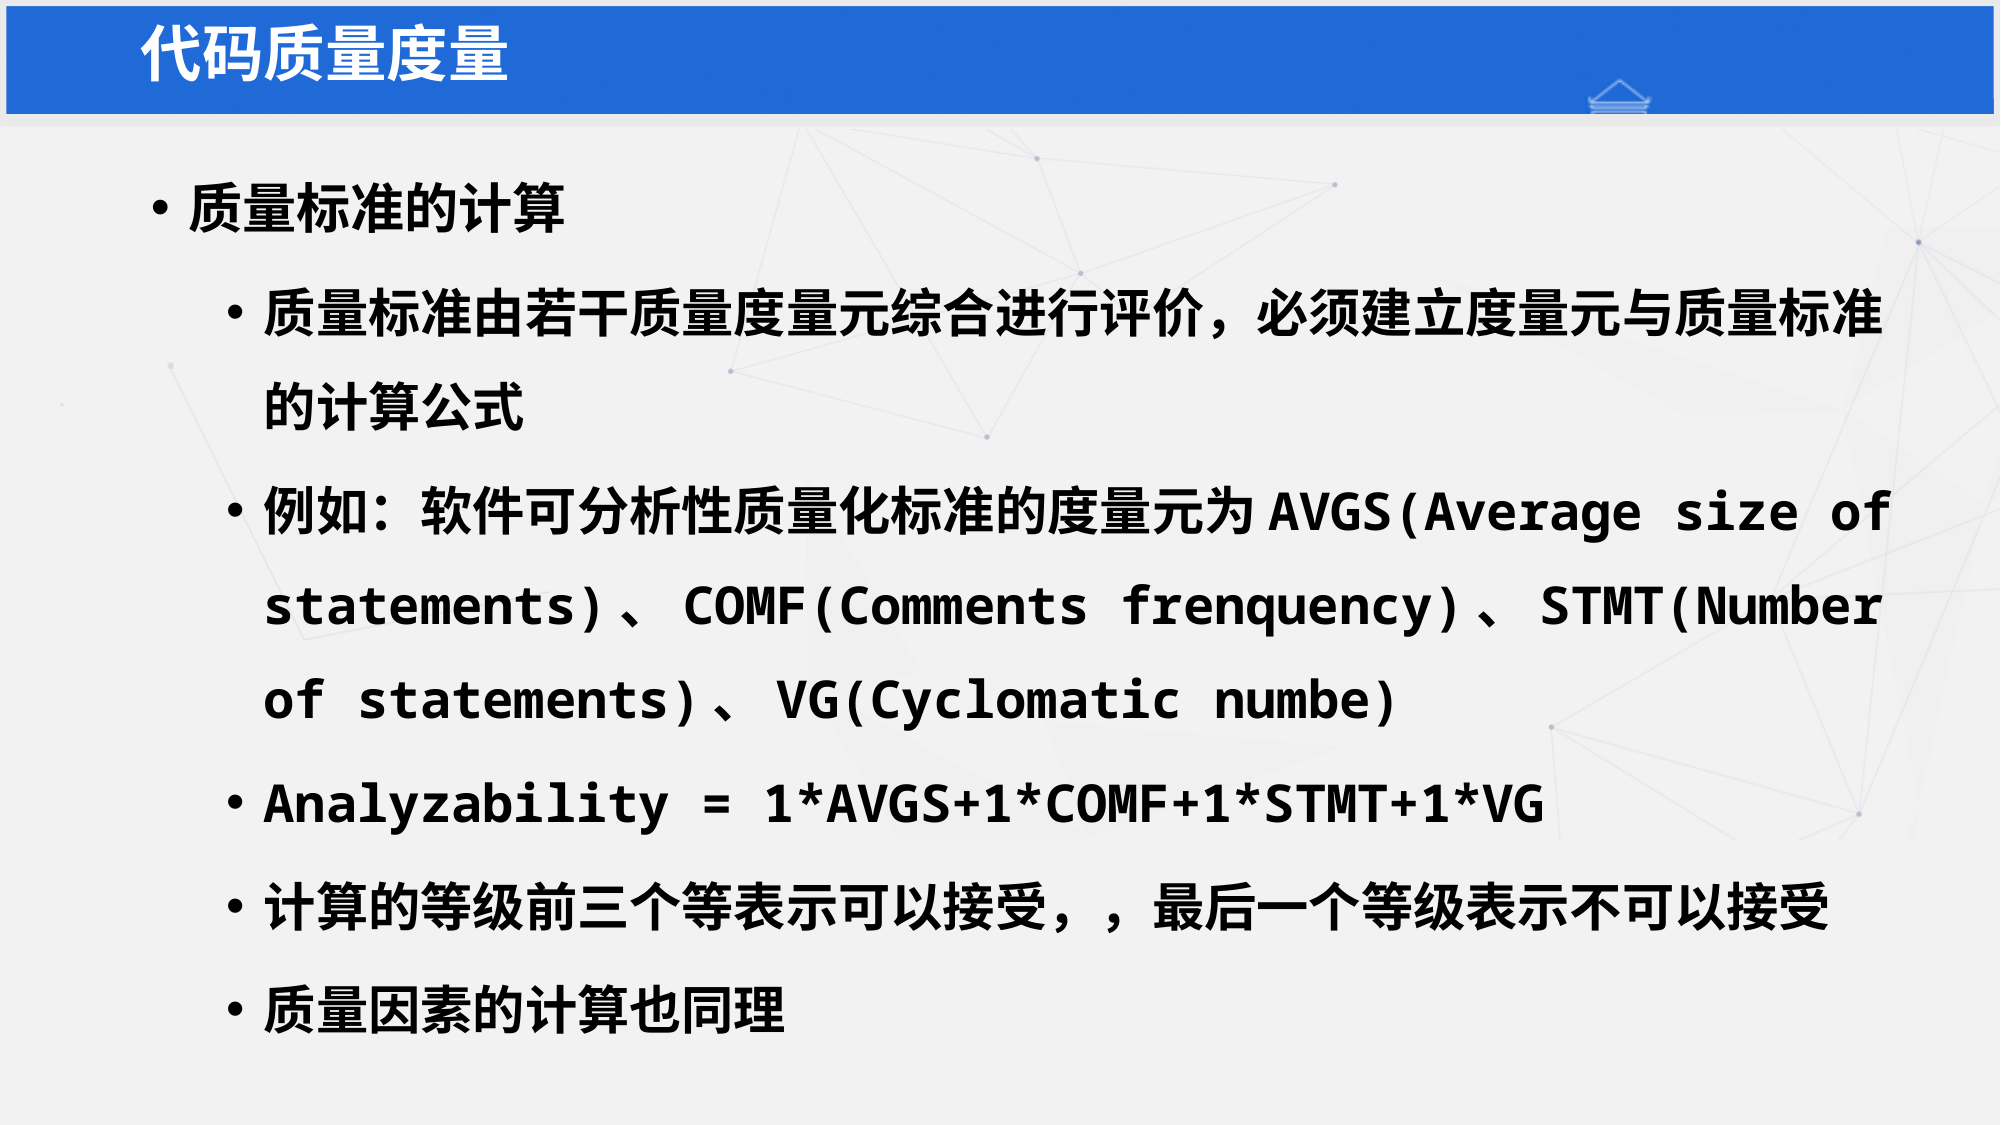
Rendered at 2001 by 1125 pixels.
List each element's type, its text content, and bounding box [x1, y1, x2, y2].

title 代码质量度量 [140, 23, 1503, 91]
list 质量标准的计算 质量标准由若干质量度量元综合进行评价，必须建立度量元与质量标准的计算公式 例如：软件可分析性质量化标准的度量元为AVGS(Average size of statements)、COMF(Comments frenquency)、STMT(Number of statements)、VG(Cyclomatic numbe) Analyzability = 1*AVGS+1*COMF+1*STMT+1*VG 计算的等级前三个等表示可以接受，，最后一个等级表示不可以接受 质量因素的计算也同理 [150, 141, 1918, 1060]
picture [0, 129, 2000, 840]
picture [7, 7, 1993, 114]
